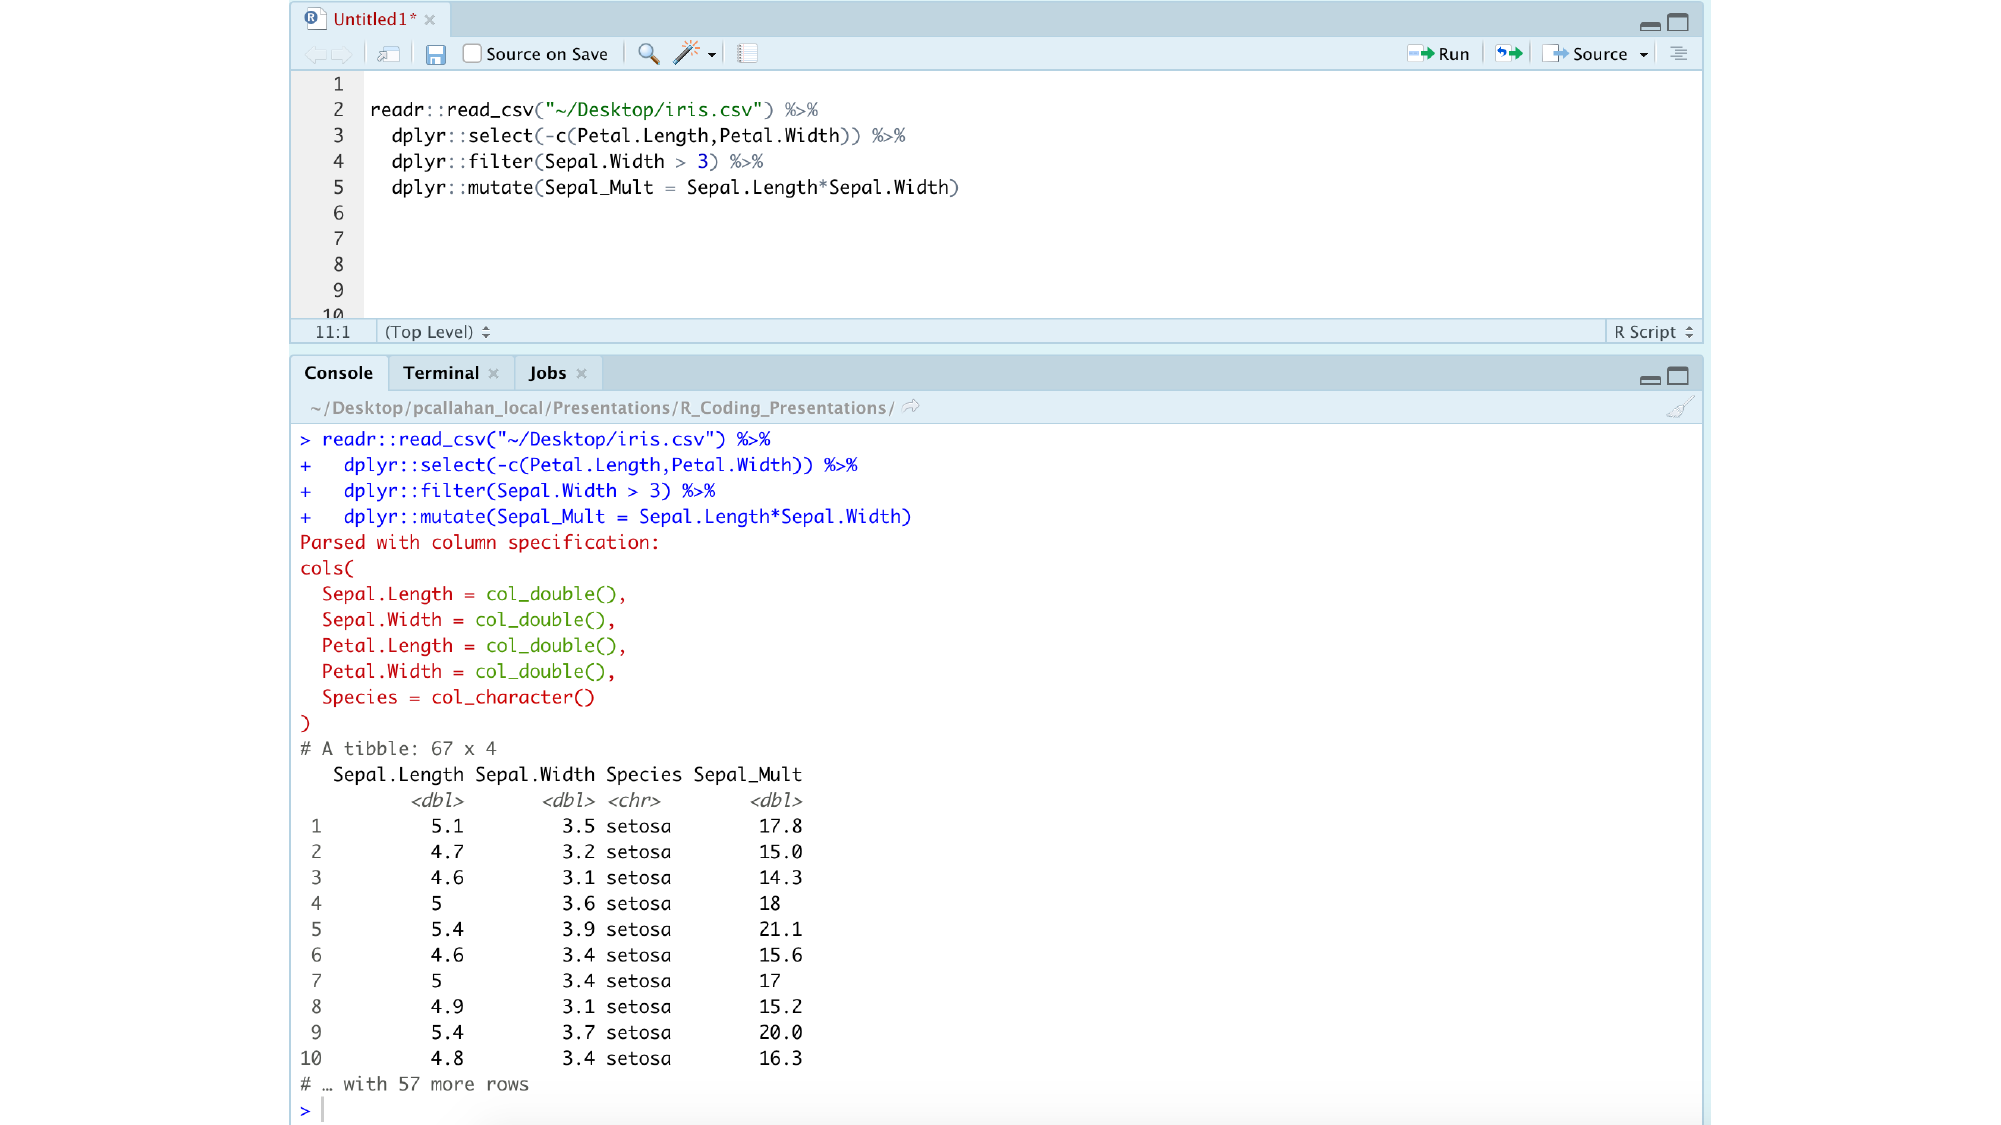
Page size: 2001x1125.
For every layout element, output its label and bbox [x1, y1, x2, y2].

picture [289, 0, 1711, 1125]
